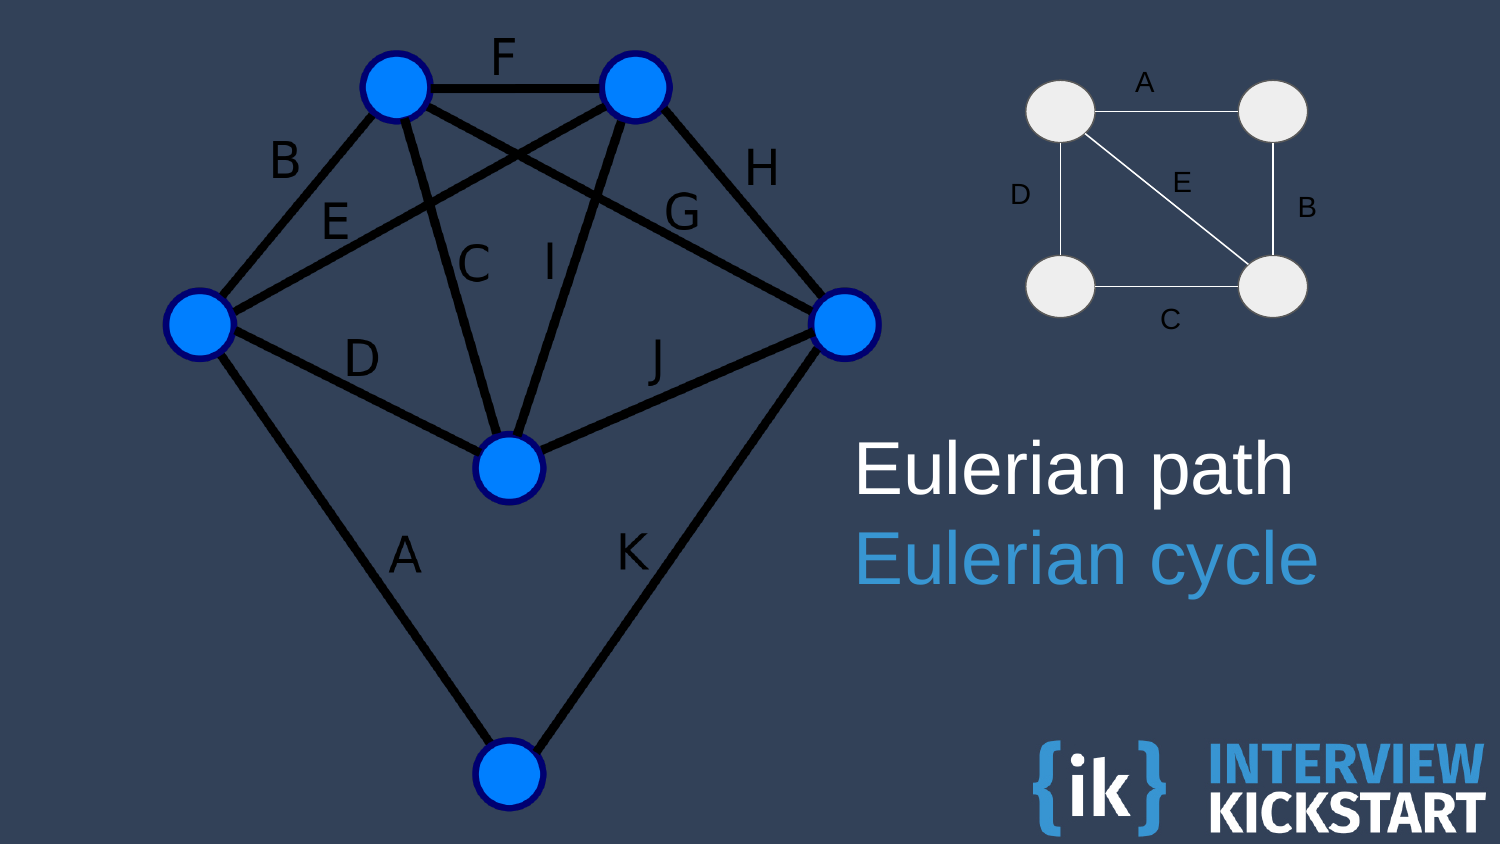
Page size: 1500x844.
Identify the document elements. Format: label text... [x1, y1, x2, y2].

text_box [1238, 80, 1308, 143]
text_box [1025, 255, 1096, 318]
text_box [1084, 133, 1249, 265]
picture [149, 24, 893, 819]
text_box C [1145, 295, 1215, 341]
text_box A [1120, 48, 1190, 104]
text_box B [1282, 173, 1353, 229]
text_box D [995, 160, 1056, 216]
picture [1029, 738, 1489, 839]
text_box Eulerian path Eulerian cycle [897, 404, 1470, 668]
text_box [1238, 255, 1308, 318]
text_box [1025, 80, 1096, 143]
